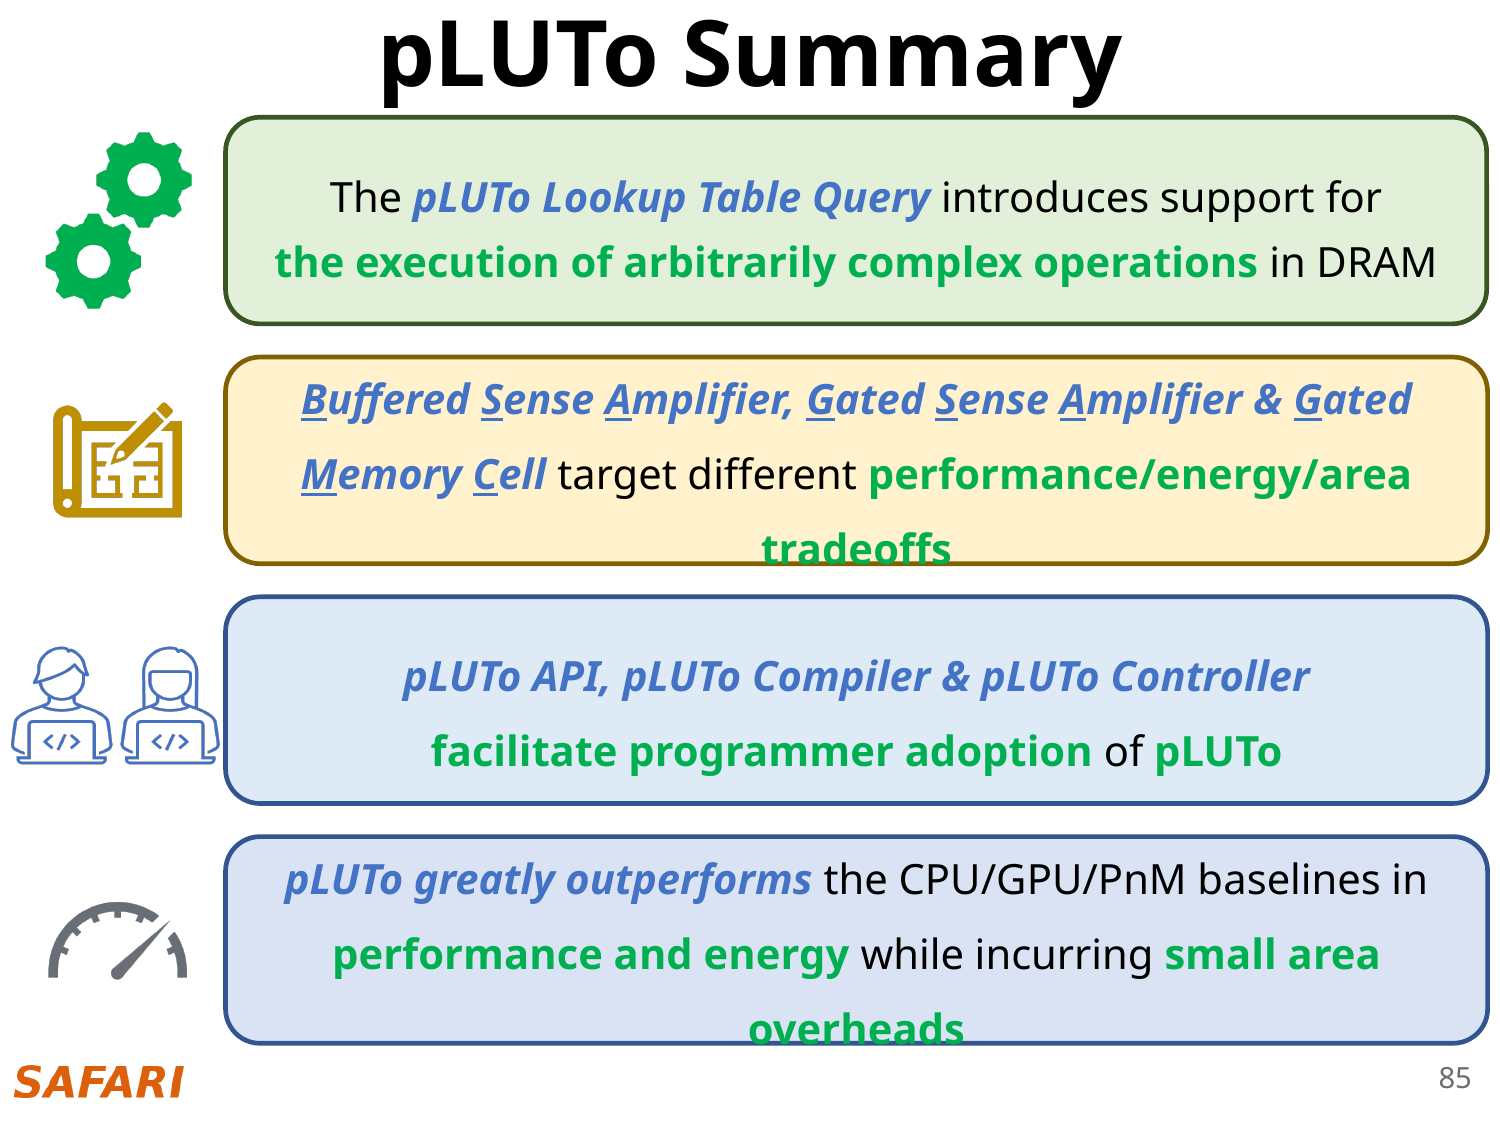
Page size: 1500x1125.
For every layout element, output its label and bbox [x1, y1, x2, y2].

text_box [224, 595, 1489, 805]
picture [0, 634, 245, 767]
picture [42, 385, 193, 536]
picture [42, 864, 193, 1015]
picture [11, 113, 226, 328]
slide_number [1149, 1052, 1487, 1112]
text_box [74, 0, 1488, 325]
picture [12, 1056, 190, 1108]
text_box [224, 835, 1489, 1045]
text_box [224, 356, 1489, 565]
